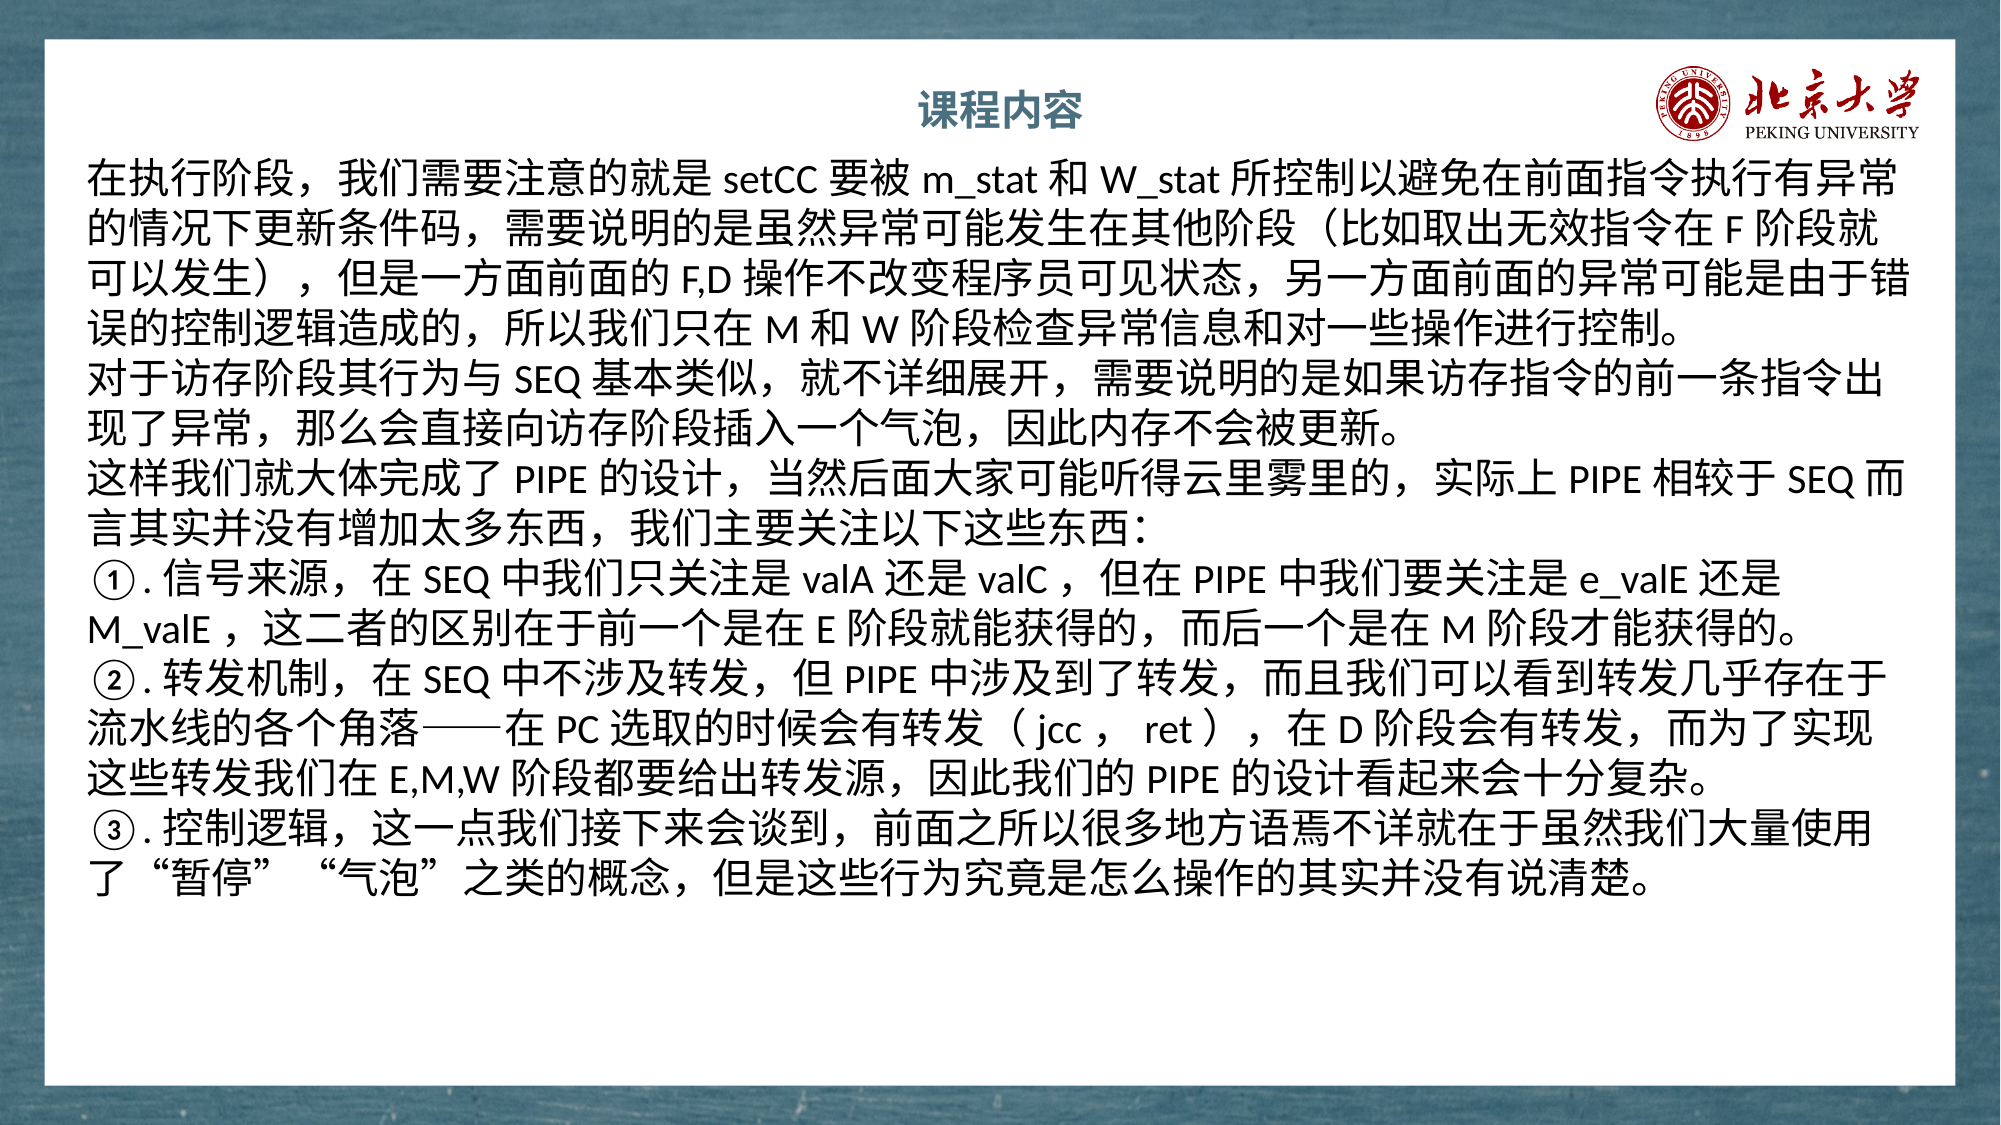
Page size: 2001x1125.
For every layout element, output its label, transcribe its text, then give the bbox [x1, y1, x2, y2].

picture [0, 0, 2001, 1125]
text_box [44, 38, 1956, 1087]
text_box 课程内容 [767, 76, 1235, 141]
text_box 在执行阶段，我们需要注意的就是setCC要被m_stat和W_stat所控制以避免在前面指令执行有异常的情况下更新条件码，需要说明的是虽然异常可能发生在其他阶段（比如取出无效指令在F阶段就可以发生），但是一方面前面的F,D操作不改变程序员可见状态，另一方面前面的异常可能是由于错误的控制逻辑造成的，所以我们只在M和W阶段检查异常信息和对一些操作进行控制。 对于访存阶段其行为与SEQ基本类似，就不详细展开，需要说明的是如果访存指令的前一条指令出现了异常，那么会直接向访存阶段插入一个气泡，因此内存不会被更新。 这样我们就大体完成了PIPE的设计，当然后面大家可能听得云里雾里的，实际上PIPE相较于SEQ而言其实并没有增加太多东西，我们主要关注以下这些东西： ①.信号来源，在SEQ中我们只关注是valA还是valC，但在PIPE中我们要关注是e_valE还是M_valE，这二者的区别在于前一个是在E阶段就能获得的，而后一个是在M阶段才能获得的。 ②.转发机制，在SEQ中不涉及转发，但PIPE中涉及到了转发，而且我们可以看到转发几乎存在于流水线的各个角落——在PC选取的时候会有转发（jcc，ret），在D阶段会有转发，而为了实现这些转发我们在E,M,W阶段都要给出转发源，因此我们的PIPE的设计看起来会十分复杂。 ③.控制逻辑，这一点我们接下来会谈到，前面之所以很多地方语焉不详就在于虽然我们大量使用了“暂停”“气泡”之类的概念，但是这些行为究竟是怎么操作的其实并没有说清楚。 [71, 144, 1930, 910]
